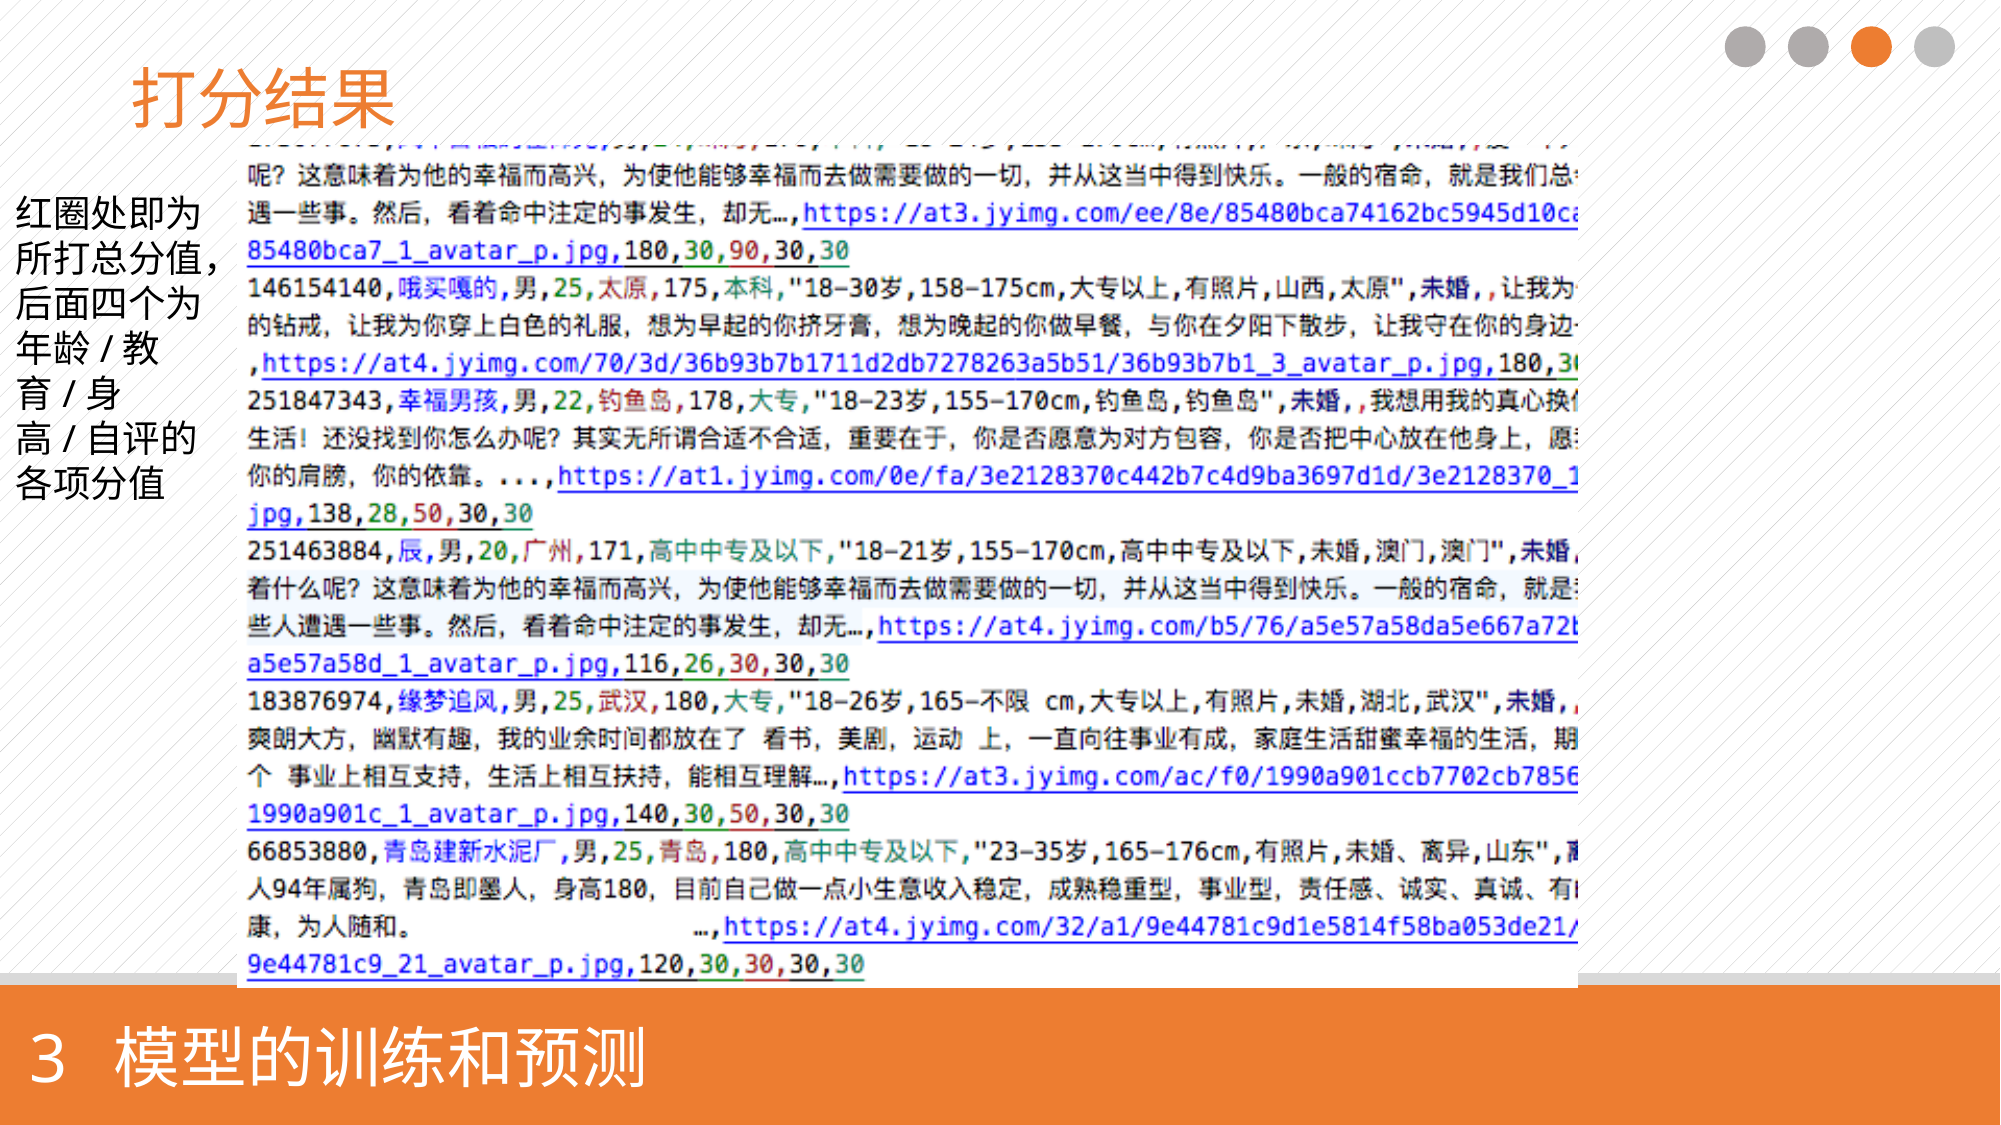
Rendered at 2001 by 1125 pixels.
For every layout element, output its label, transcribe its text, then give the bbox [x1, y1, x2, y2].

text_box 3 模型的训练和预测 [14, 1008, 663, 1104]
text_box [1723, 25, 1767, 69]
picture [237, 145, 1578, 988]
text_box 打分结果 [115, 49, 413, 145]
text_box [1786, 25, 1830, 69]
text_box [1913, 25, 1957, 69]
text_box 红圈处即为所打总分值， 后面四个为年龄/教育/身高/自评的各项分值 [1, 183, 237, 513]
text_box [0, 978, 2000, 1125]
text_box [1849, 25, 1893, 69]
